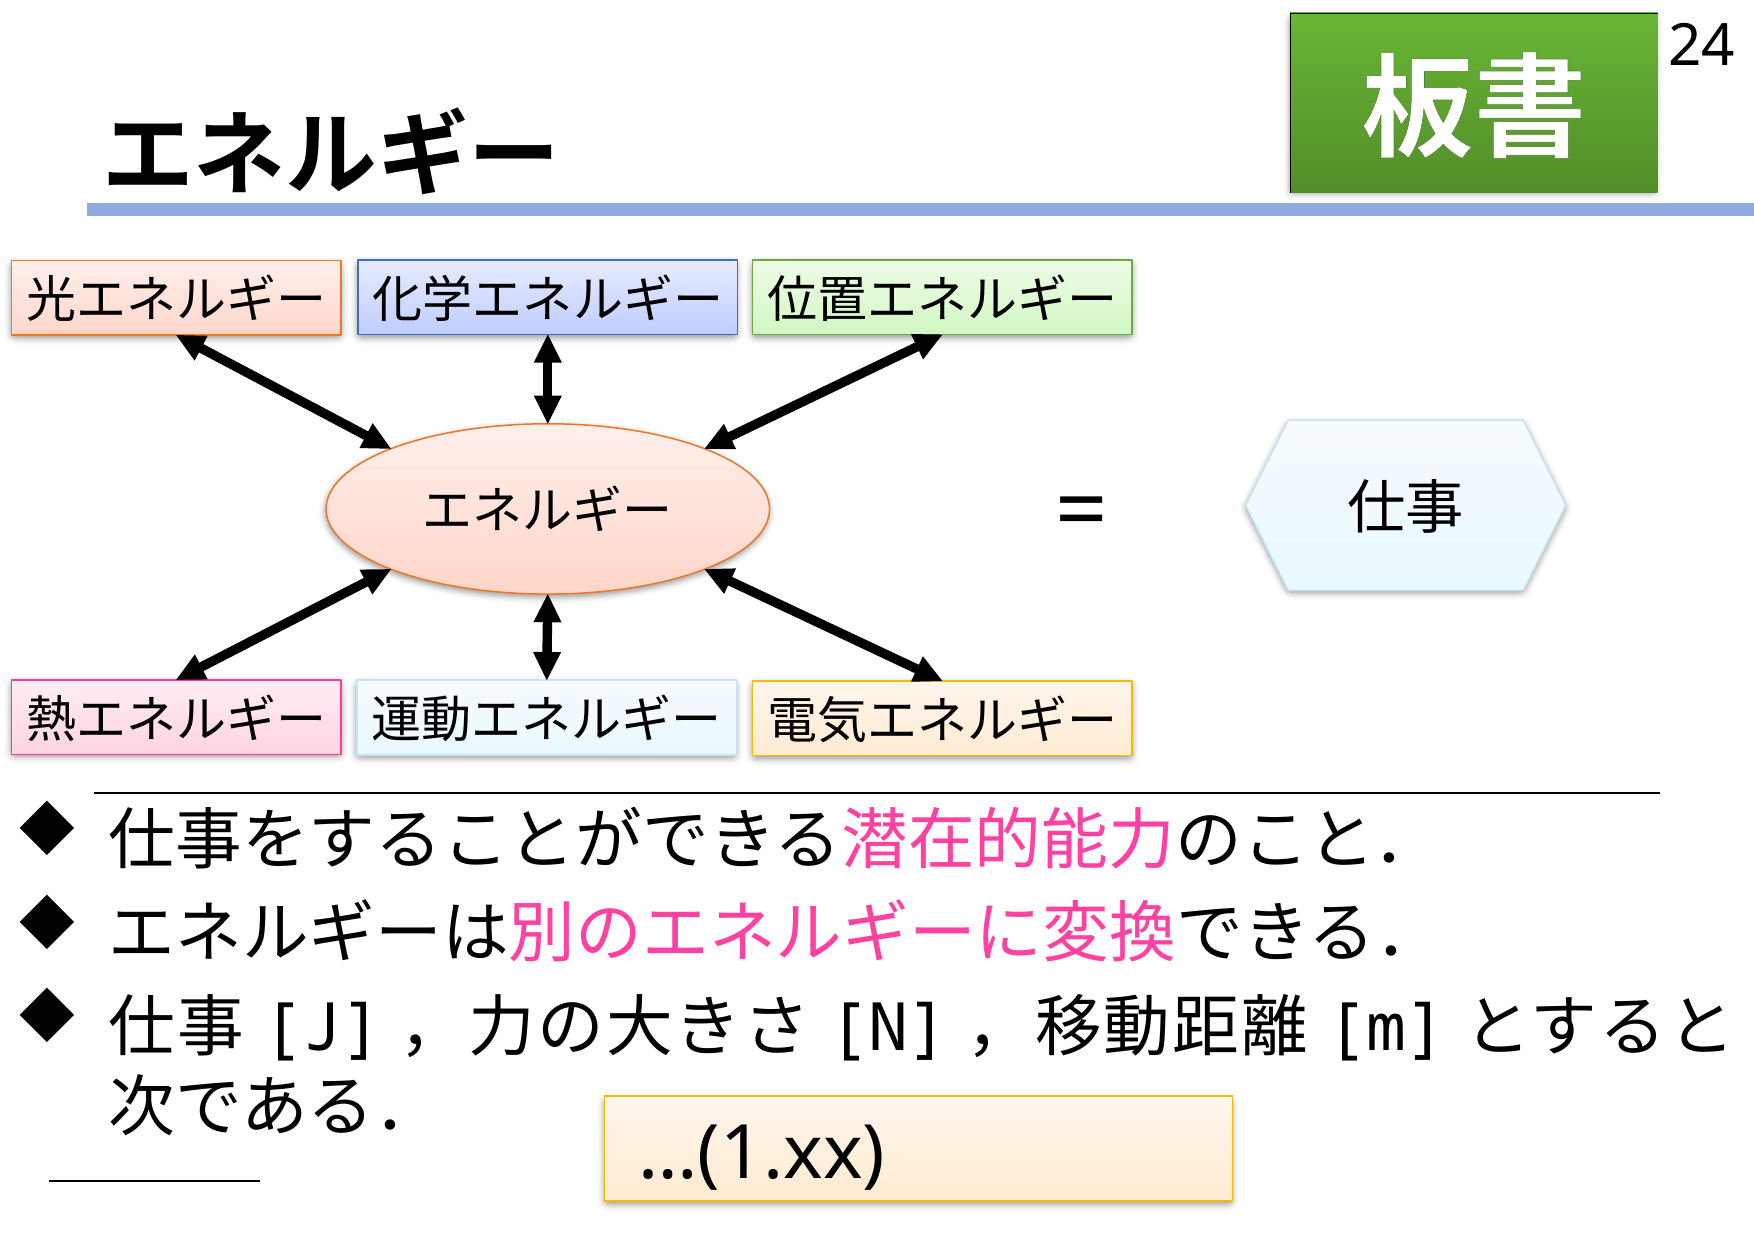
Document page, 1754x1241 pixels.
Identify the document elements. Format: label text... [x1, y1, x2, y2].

text_box 運動エネルギー [356, 679, 737, 756]
text_box 位置エネルギー [752, 259, 1133, 335]
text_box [704, 568, 943, 682]
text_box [176, 335, 392, 450]
text_box 化学エネルギー [357, 259, 738, 335]
text_box 電気エネルギー [752, 680, 1133, 756]
text_box = [1040, 442, 1123, 568]
text_box 光エネルギー [11, 260, 342, 336]
text_box 仕事 [1244, 419, 1567, 592]
text_box 熱エネルギー [11, 679, 342, 755]
slide_number 24 [1565, 0, 1750, 66]
title エネルギー [87, 66, 1750, 213]
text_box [704, 335, 943, 449]
text_box 板書 [1289, 12, 1658, 193]
text_box エネルギー [325, 423, 771, 595]
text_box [176, 568, 392, 681]
